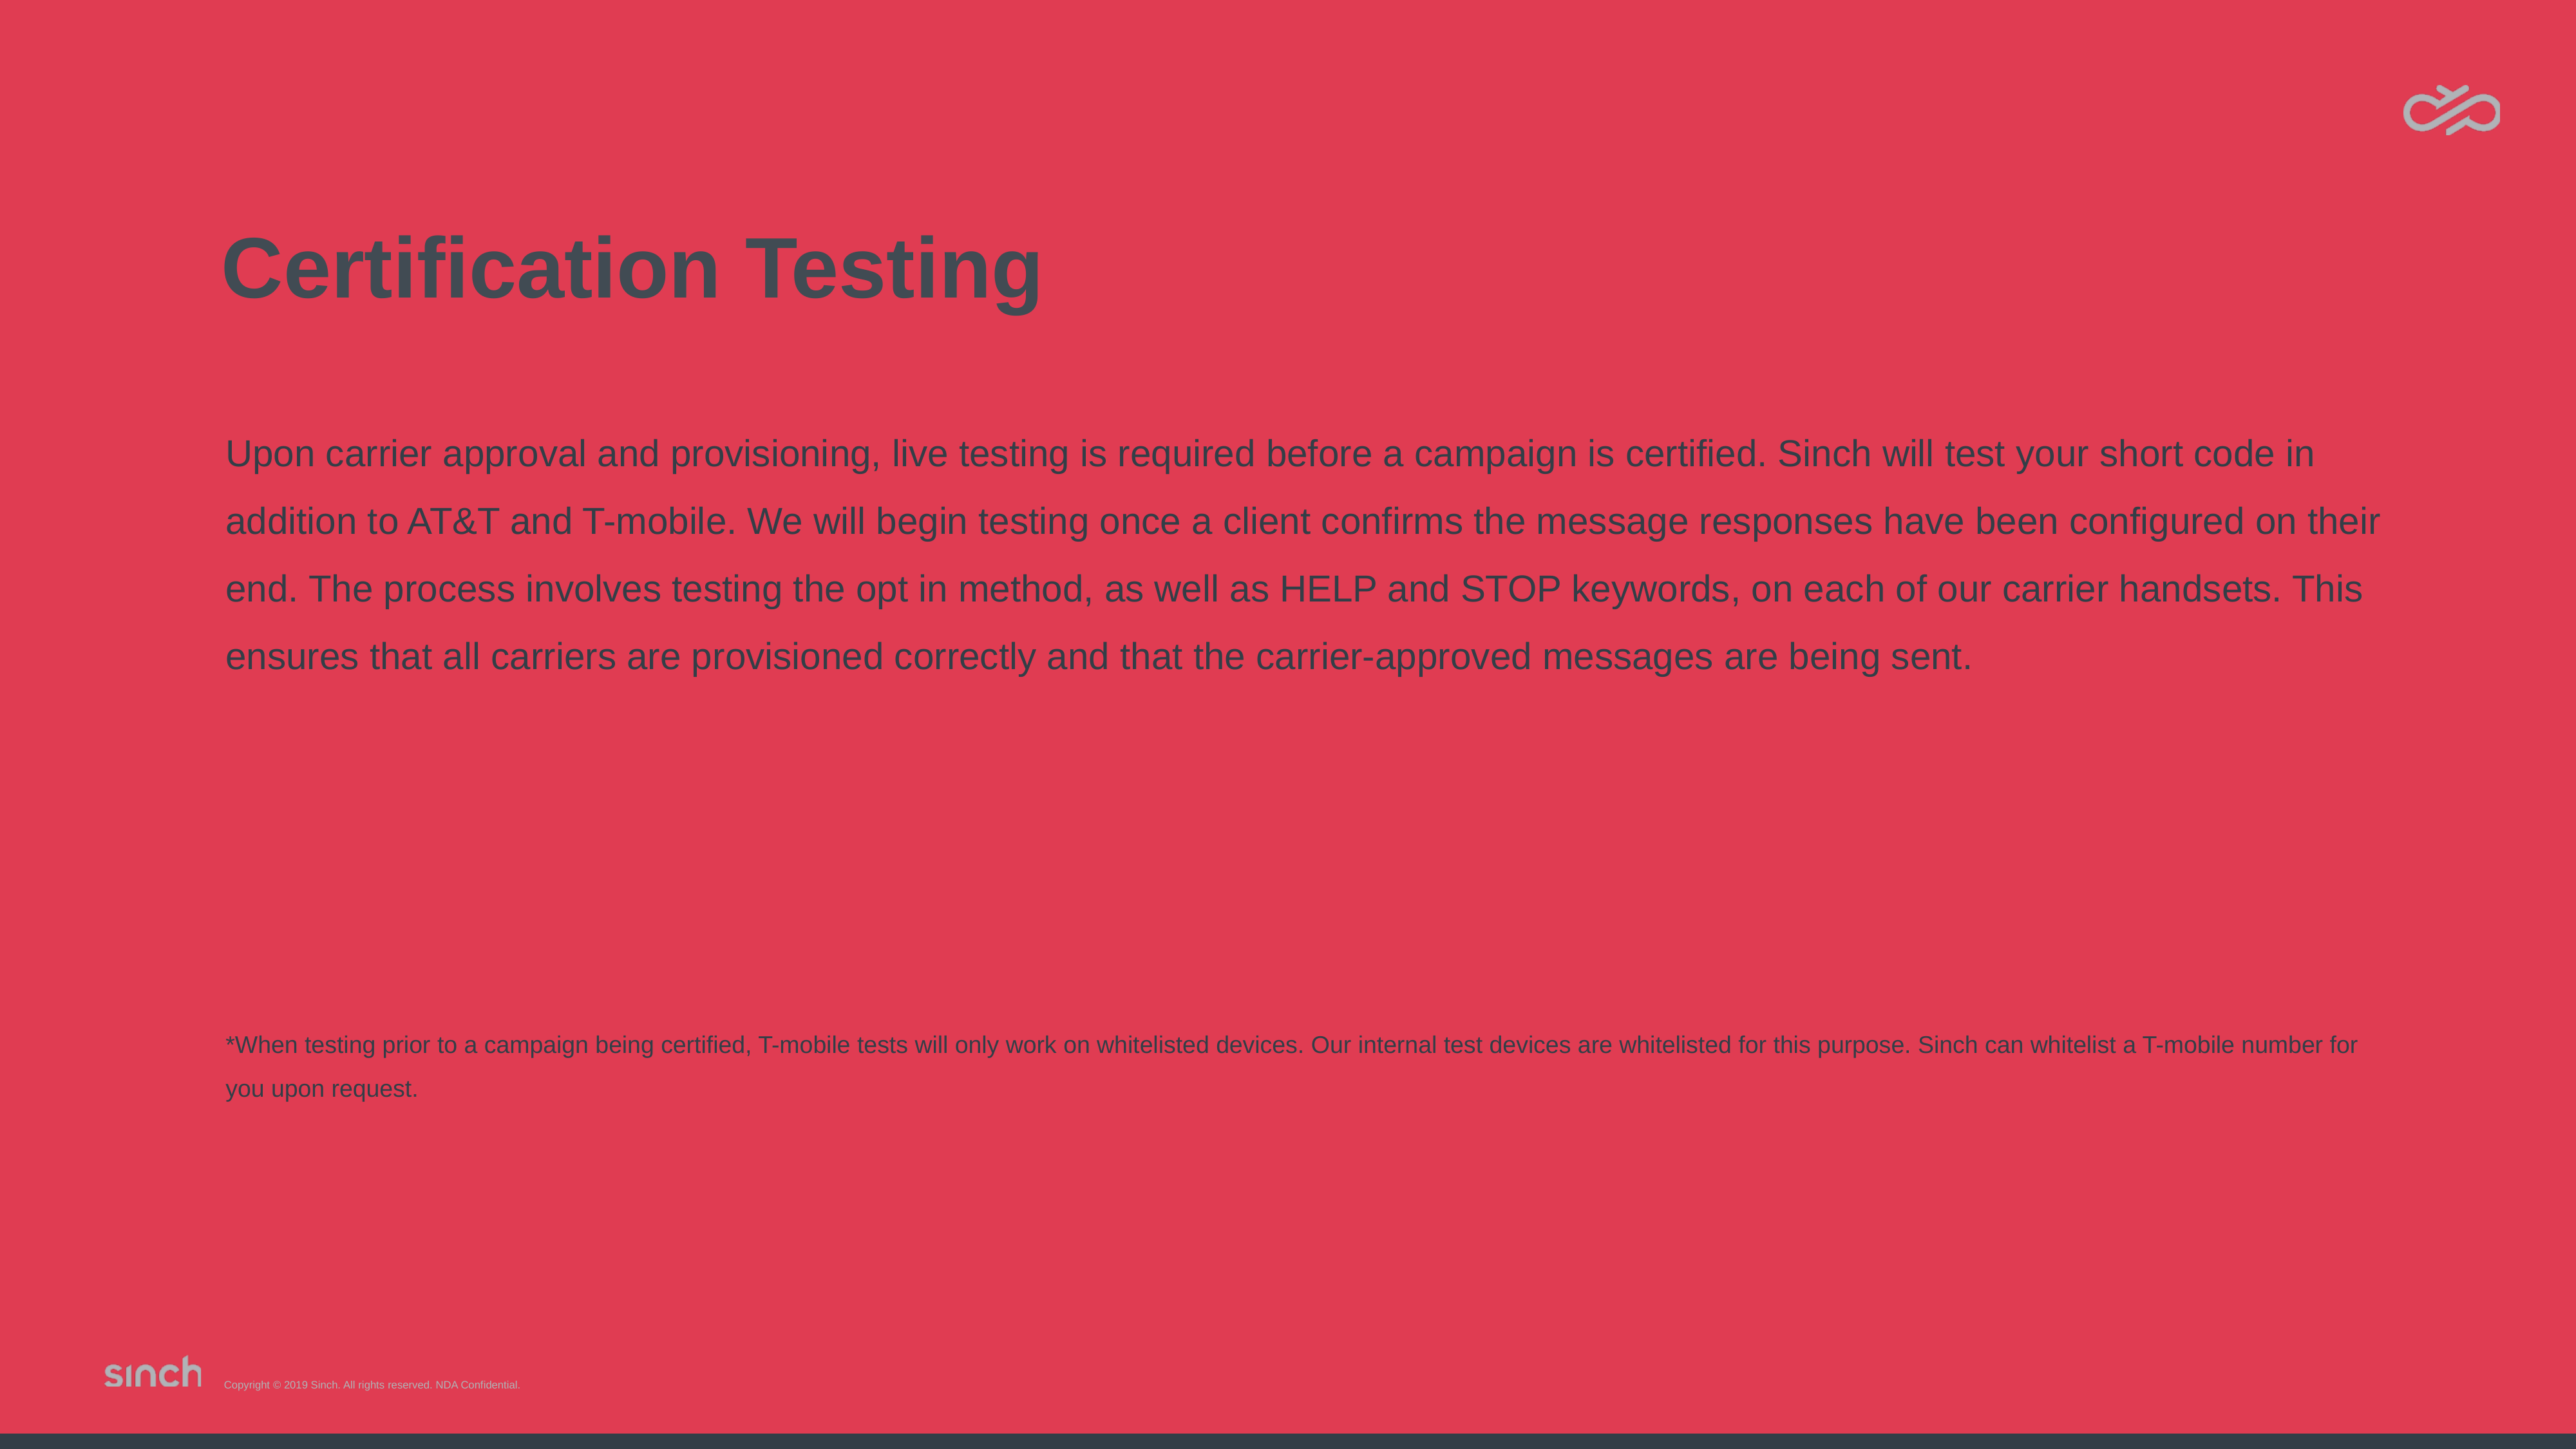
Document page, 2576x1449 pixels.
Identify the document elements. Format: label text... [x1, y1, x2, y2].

list Upon carrier approval and provisioning, live testing is required before a campaign is certified. Sinch will test your short code in addition to AT&T and T-mobile. We will begin testing once a client confirms the message responses have been configured on their end. The process involves testing the opt in method, as well as HELP and STOP keywords, on each of our carrier handsets. This ensures that all carriers are provisioned correctly and that the carrier-approved messages are being sent. *When testing prior to a campaign being certified, T-mobile tests will only work on whitelisted devices. Our internal test devices are whitelisted for this purpose. Sinch can whitelist a T-mobile number for you upon request. [216, 401, 2404, 1231]
title Certification Testing [216, 195, 1407, 328]
